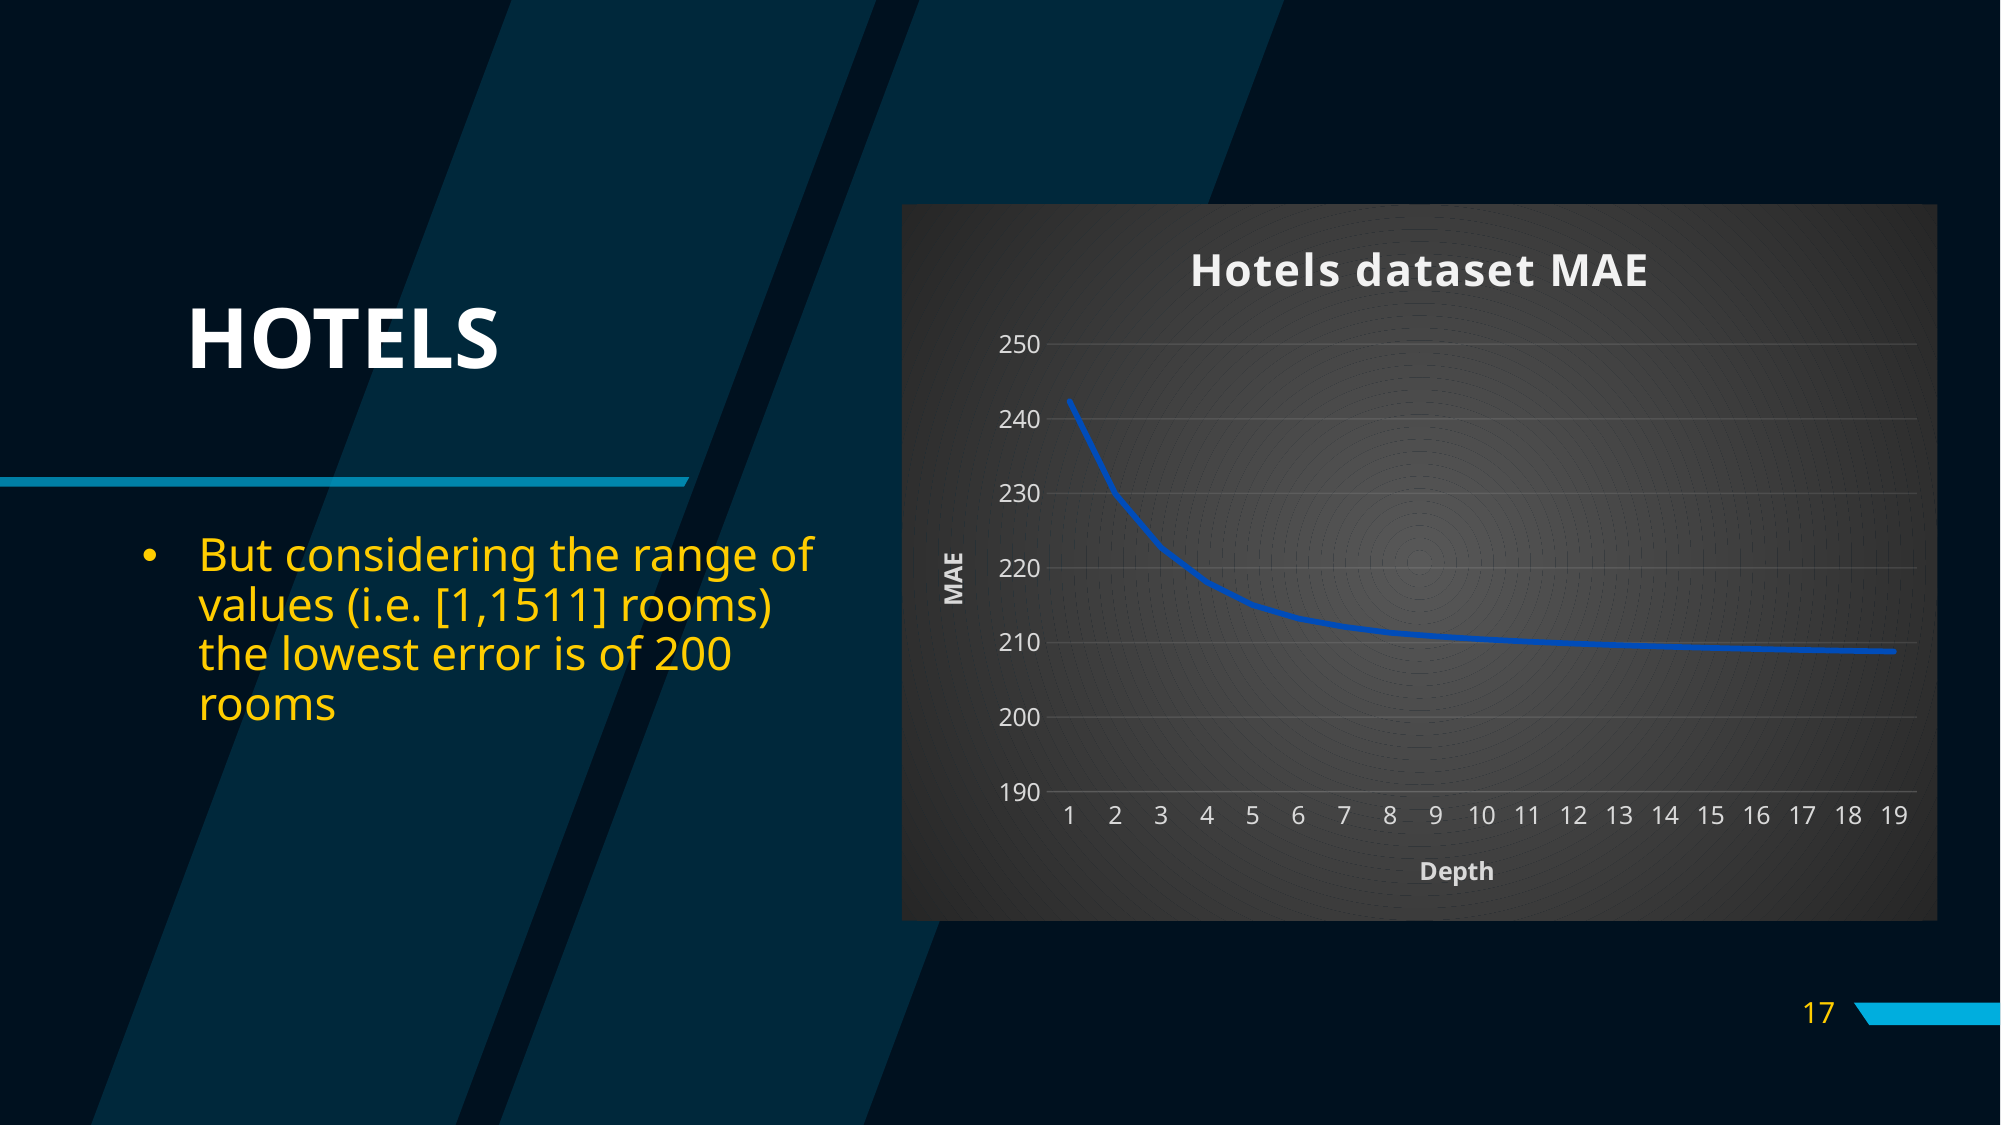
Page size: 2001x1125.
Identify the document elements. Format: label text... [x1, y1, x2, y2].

chart [901, 204, 1938, 921]
title HOTELS [126, 216, 591, 467]
list But considering the range of values (i.e. [1,1511] rooms) the lowest error is of 200 rooms [126, 524, 844, 1010]
slide_number 17 [1760, 984, 1851, 1045]
